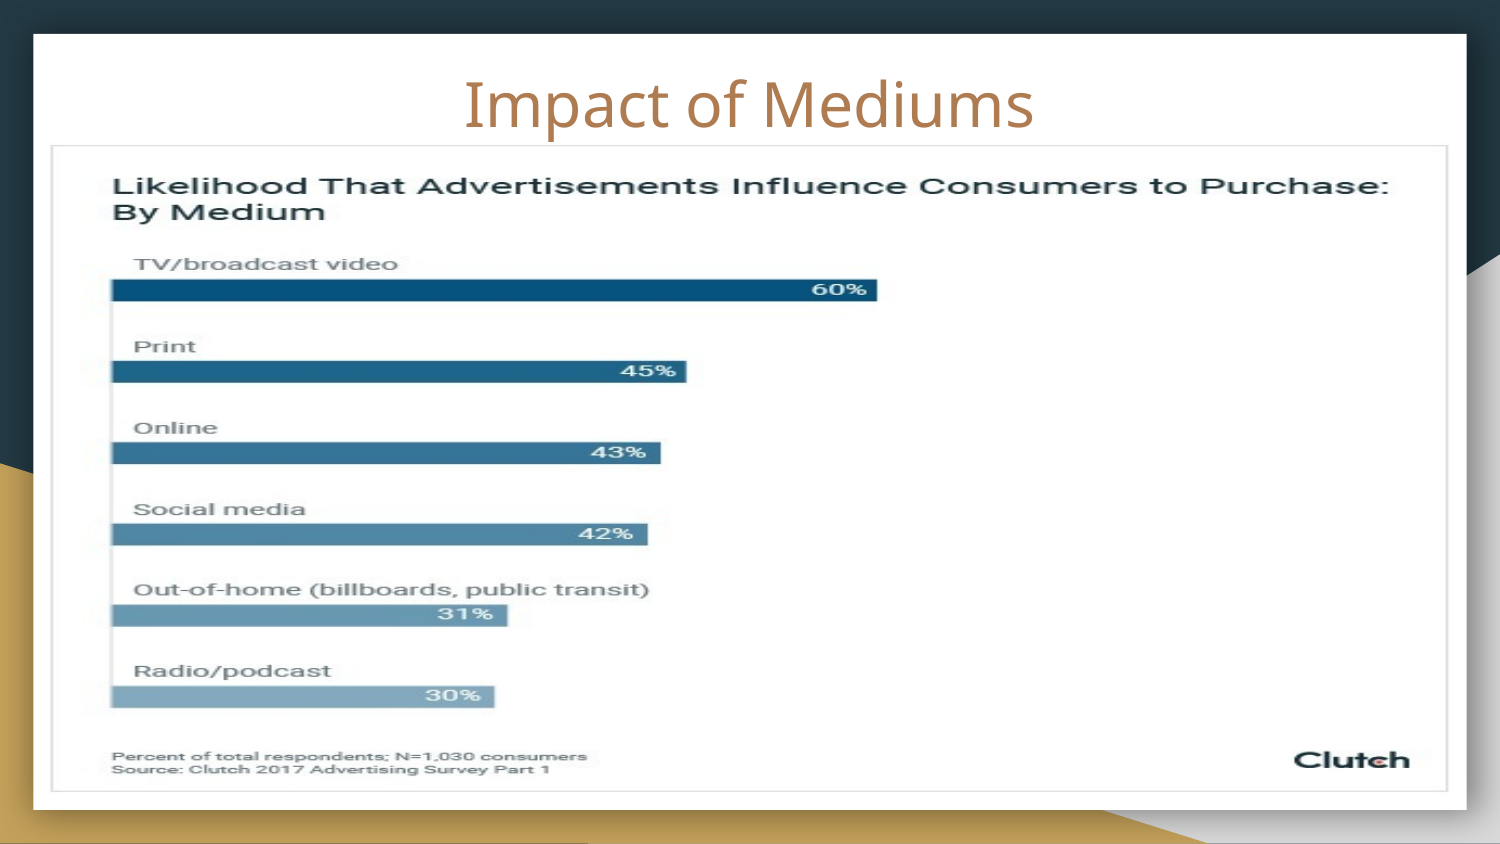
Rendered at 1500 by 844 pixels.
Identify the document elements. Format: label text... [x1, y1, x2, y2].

picture [46, 143, 1454, 795]
title Impact of Mediums [134, 49, 1366, 141]
